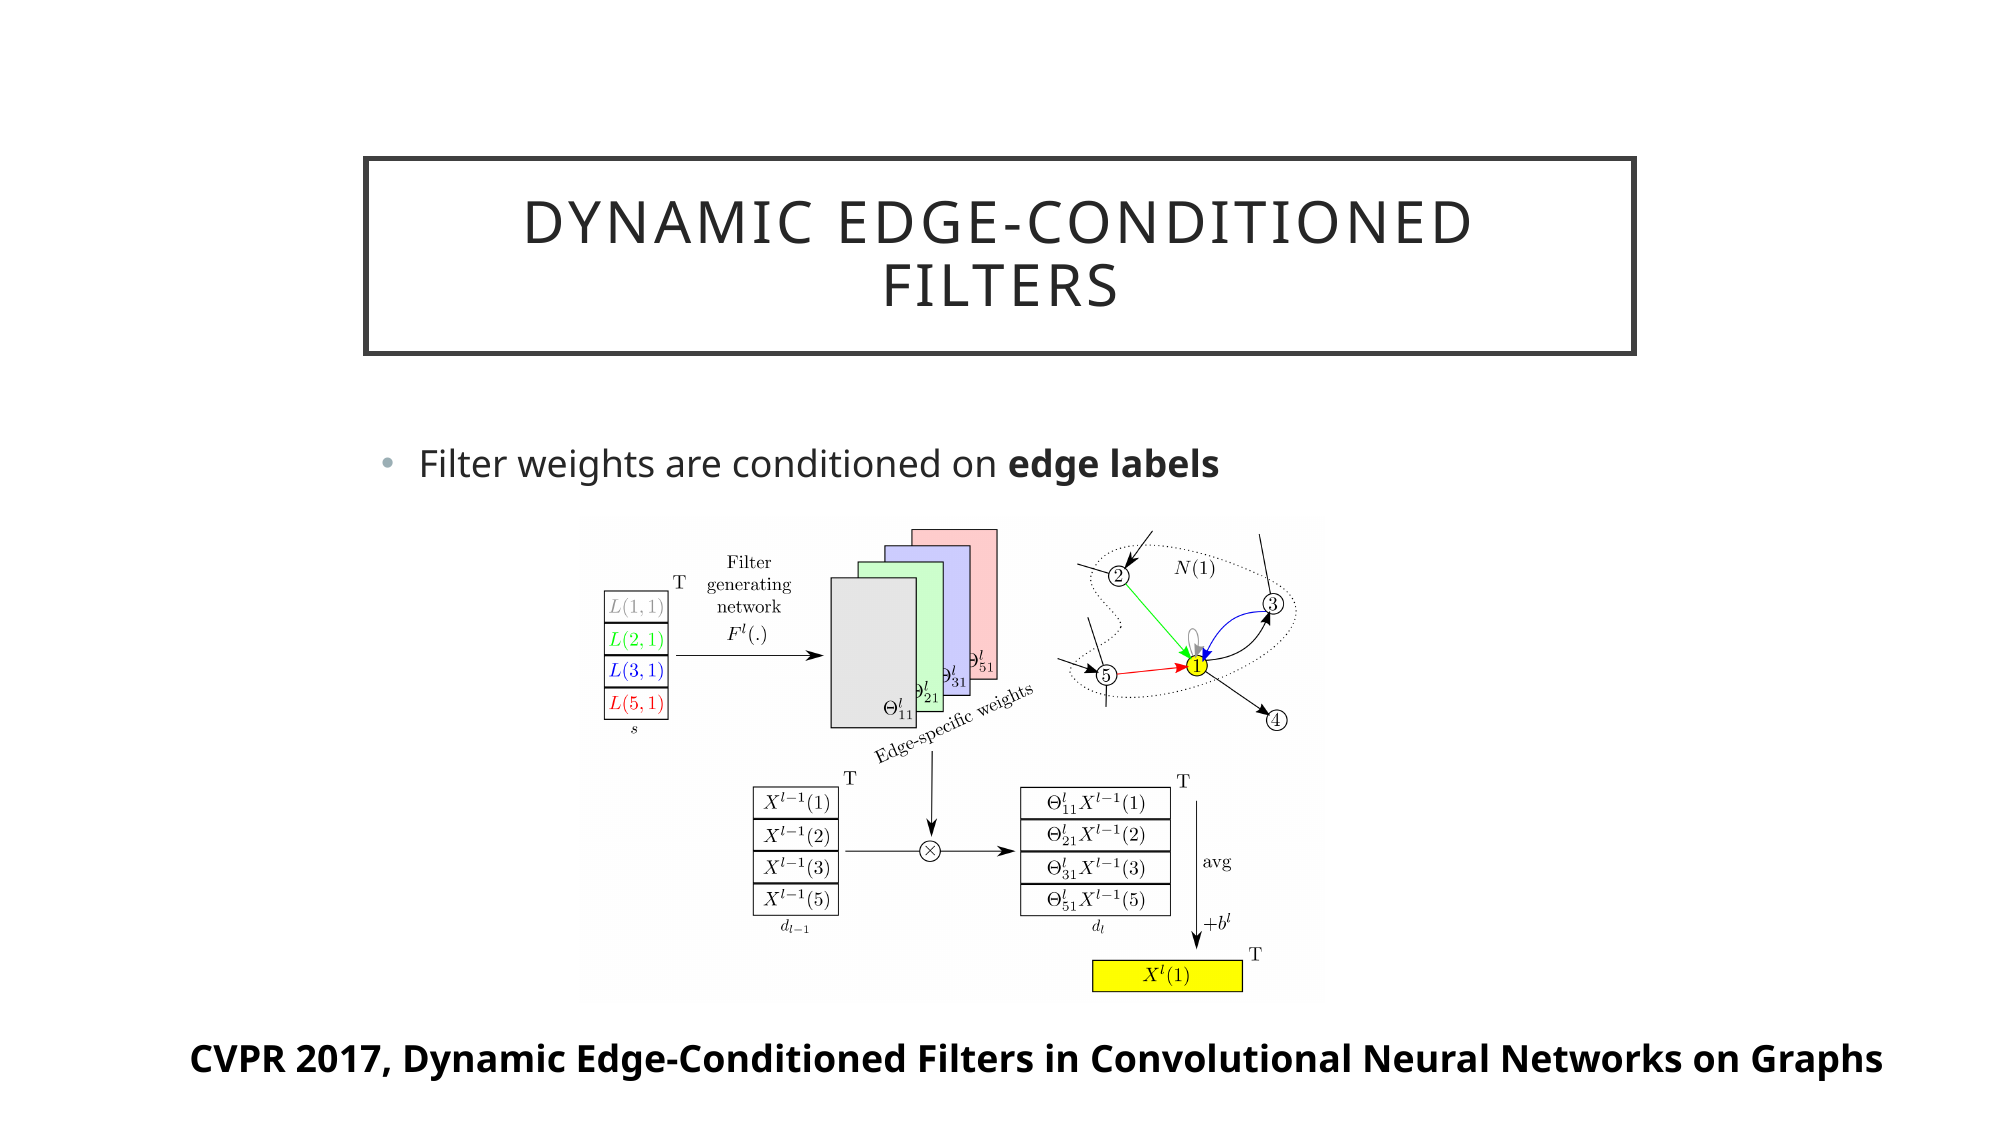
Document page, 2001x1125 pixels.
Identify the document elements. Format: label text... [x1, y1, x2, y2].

picture [578, 516, 1325, 1003]
title Dynamic Edge-Conditioned Filters [363, 156, 1637, 356]
list Filter weights are conditioned on edge labels [366, 432, 1634, 942]
text_box CVPR 2017, Dynamic Edge-Conditioned Filters in Convolutional Neural Networks on Graphs [174, 1027, 1901, 1088]
